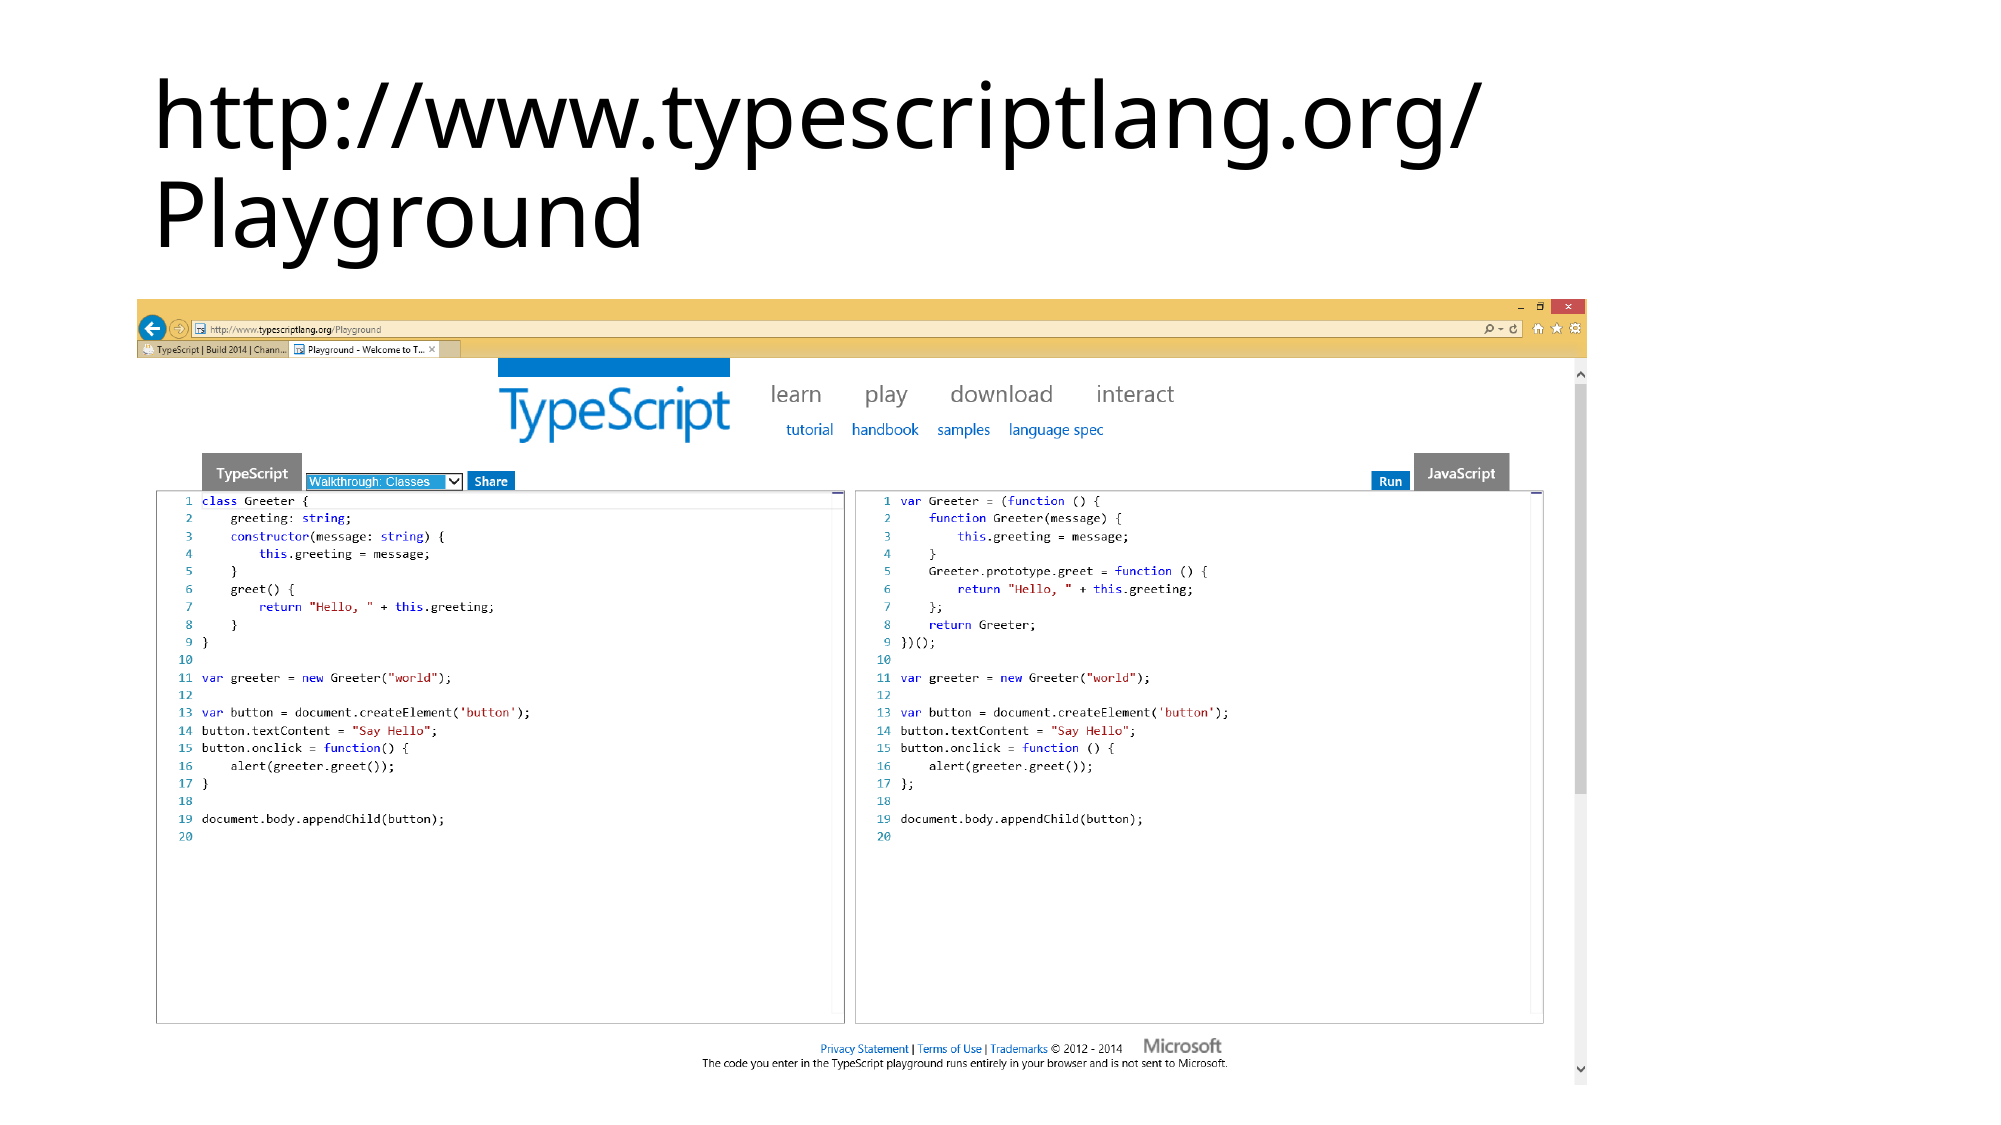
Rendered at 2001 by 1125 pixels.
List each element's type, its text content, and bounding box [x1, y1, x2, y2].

title http://www.typescriptlang.org/Playground [137, 59, 1863, 278]
picture [137, 299, 1587, 1085]
